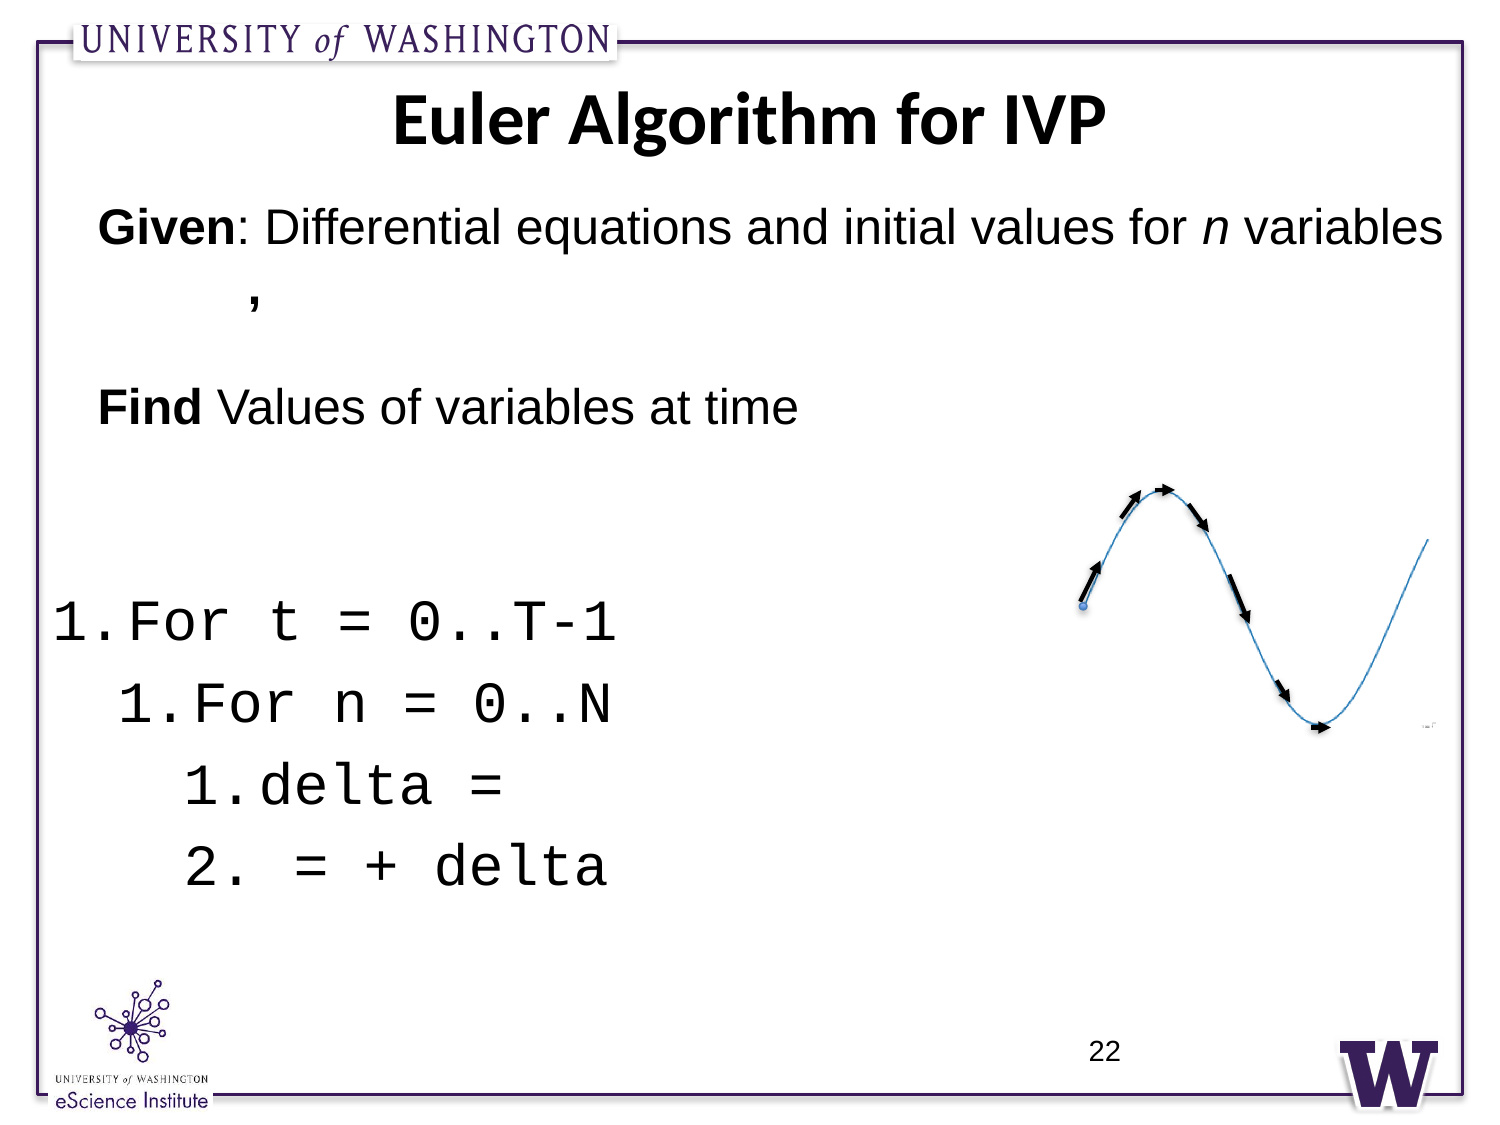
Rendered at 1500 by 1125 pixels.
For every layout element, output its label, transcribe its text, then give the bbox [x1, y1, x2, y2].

slide_number 22 [1073, 1025, 1300, 1085]
picture [1340, 1041, 1438, 1107]
picture [48, 978, 213, 1113]
picture [81, 24, 609, 61]
title Euler Algorithm for IVP [75, 62, 1425, 200]
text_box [1073, 489, 1437, 728]
